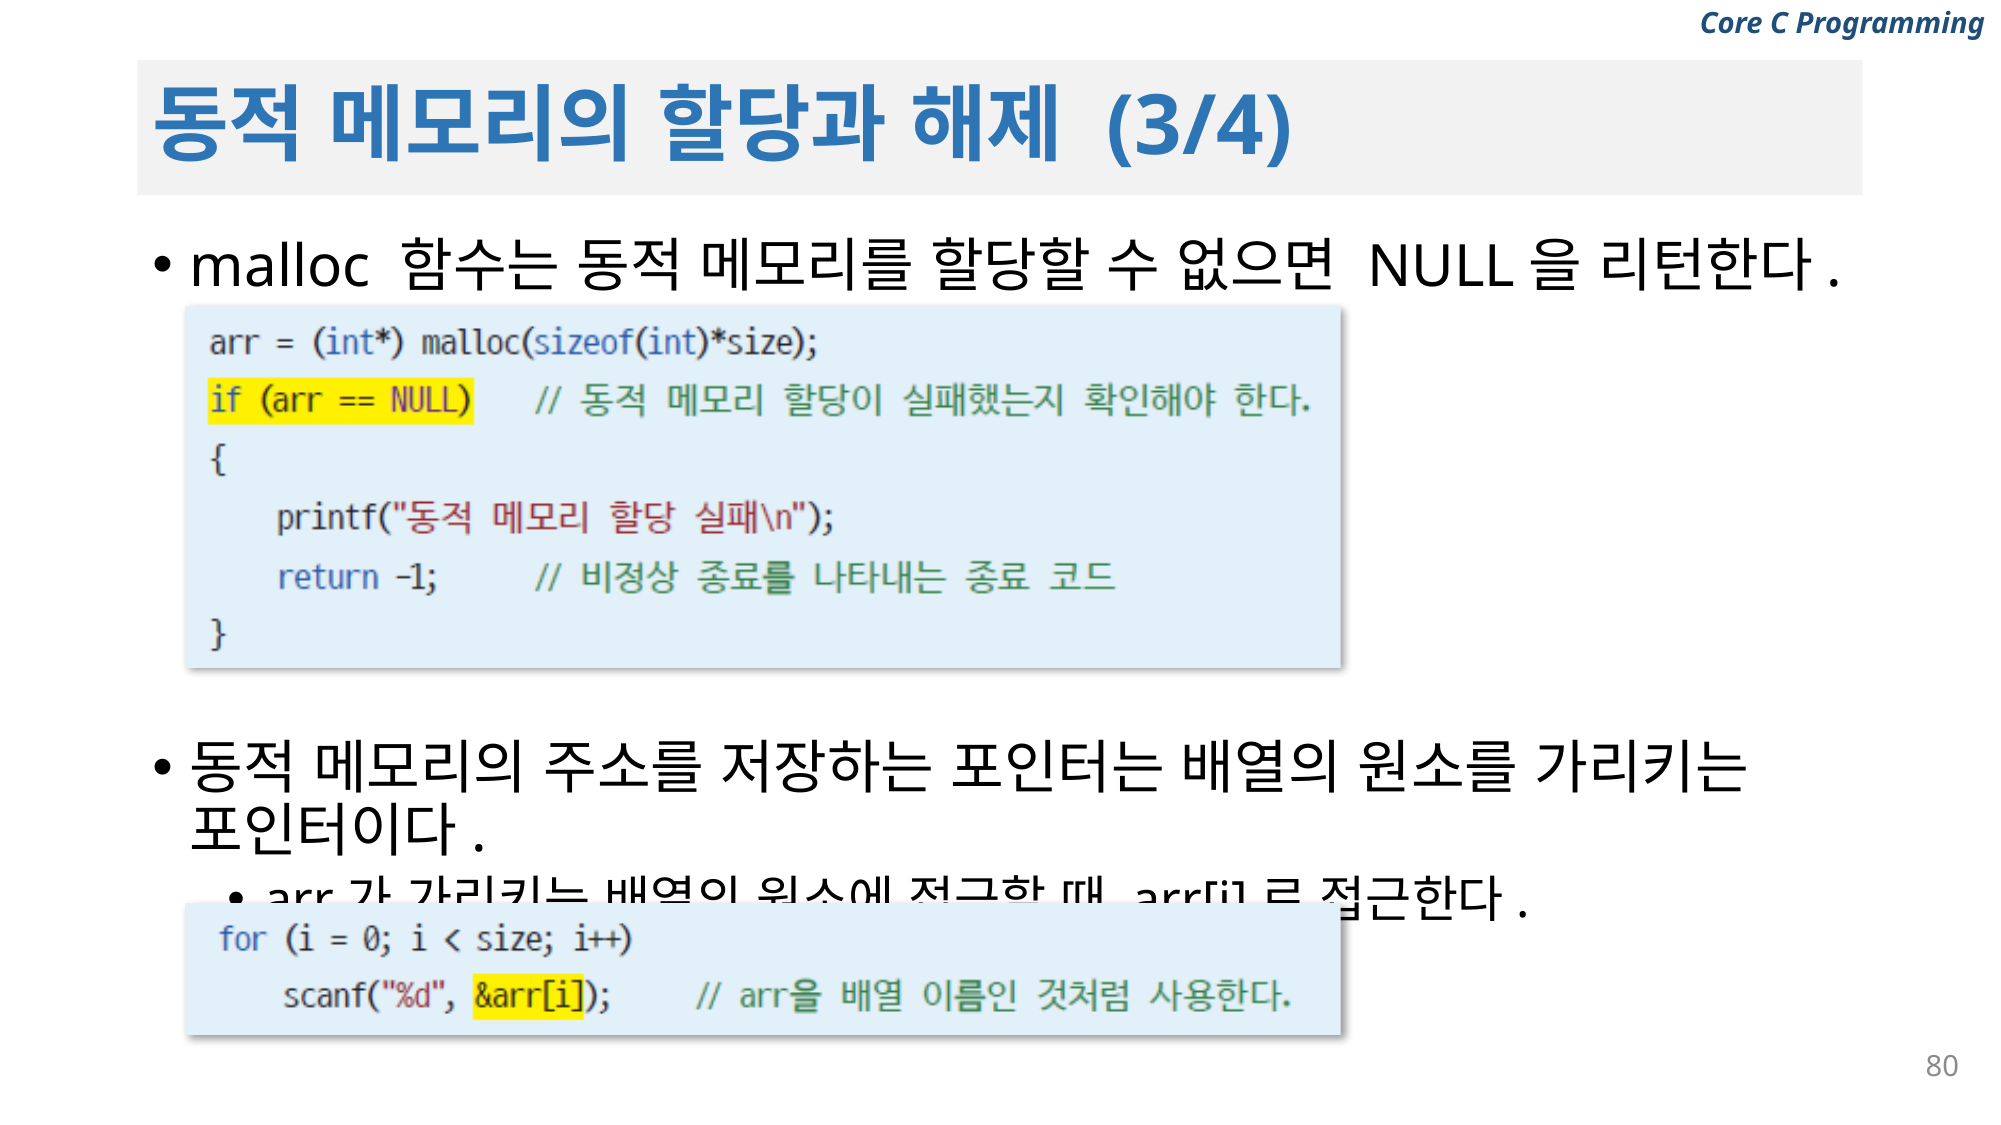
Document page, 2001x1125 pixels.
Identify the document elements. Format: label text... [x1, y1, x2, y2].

picture [185, 903, 1341, 1035]
title 동적 메모리의 할당과 해제 (3/4) [137, 59, 1863, 195]
slide_number 80 [1850, 1028, 1975, 1107]
list malloc 함수는 동적 메모리를 할당할 수 없으면 NULL을 리턴한다. 동적 메모리의 주소를 저장하는 포인터는 배열의 원소를 가리키는 포인터이다. arr가 가리키는 배열의 원소에 접근할 때 arr[i]로 접근한다. [137, 228, 1863, 1084]
picture [185, 306, 1341, 668]
